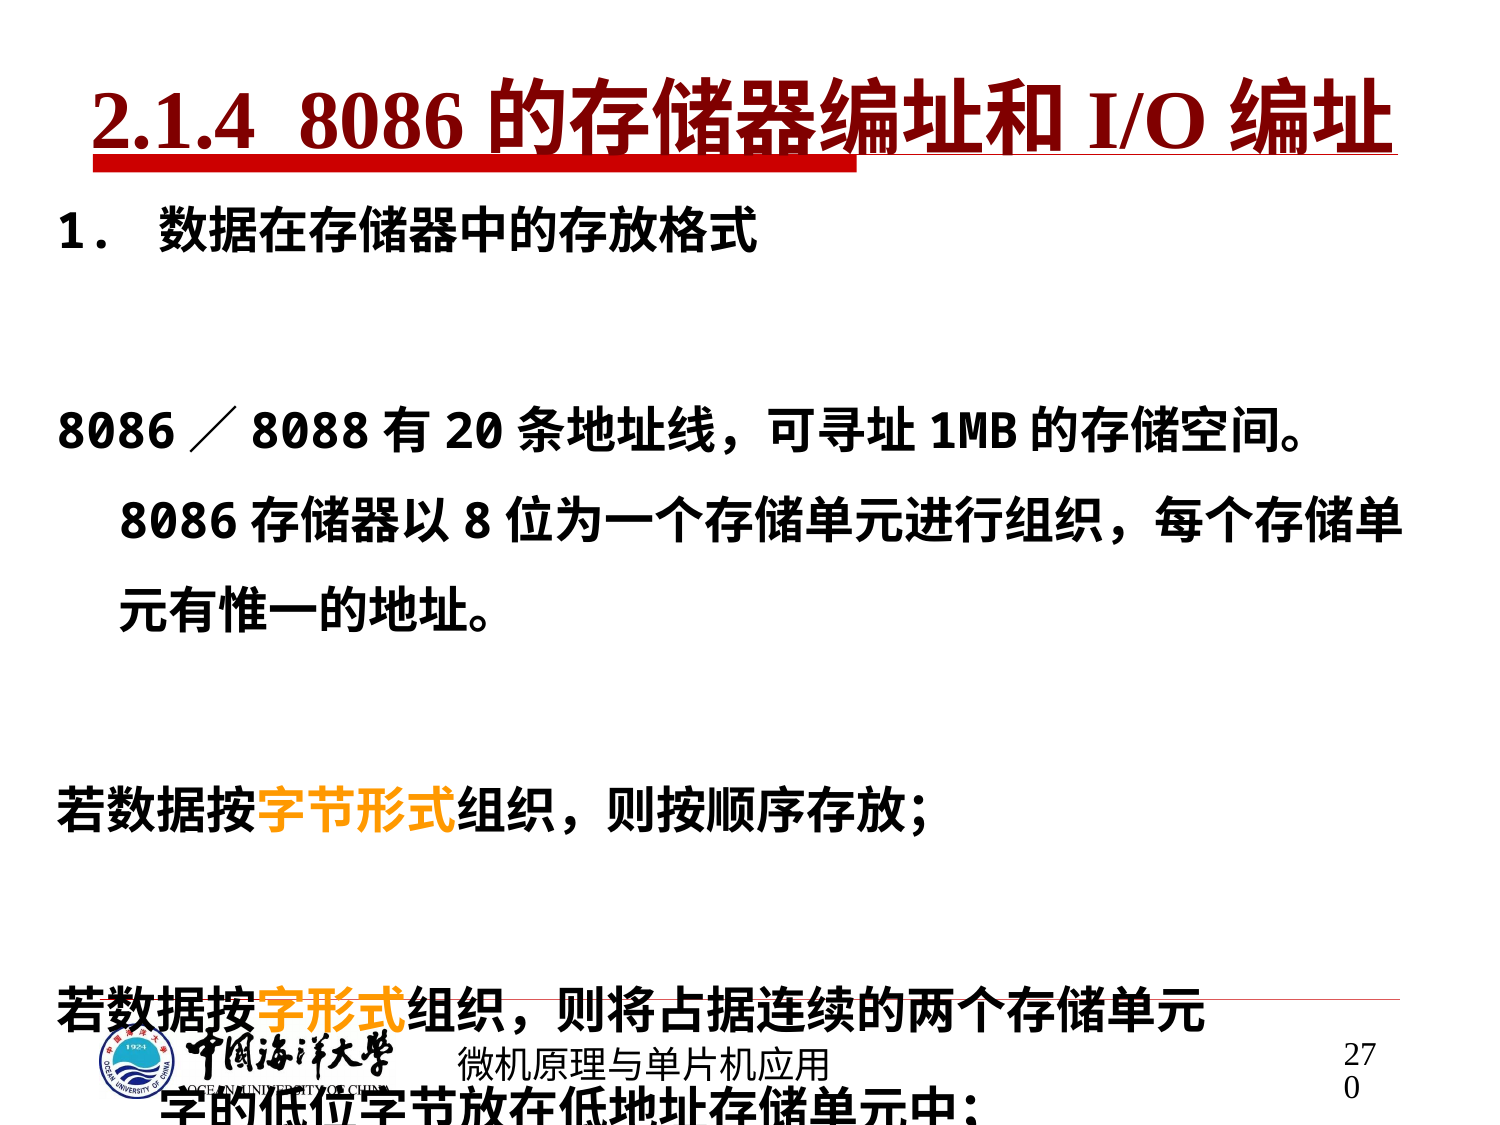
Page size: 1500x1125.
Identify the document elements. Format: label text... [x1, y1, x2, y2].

picture [99, 1017, 396, 1099]
slide_number 270 [1328, 1024, 1407, 1103]
title 2.1.4 8086的存储器编址和I/O编址 [75, 45, 1425, 160]
list 1. 数据在存储器中的存放格式 8086／8088有20条地址线，可寻址1MB的存储空间。 8086存储器以8位为一个存储单元进行组织，每个存储单元有惟一的地址。 若数据按字节形式组织，则按顺序存放； 若数据按字形式组织，则将占据连续的两个存储单元 字的低位字节放在低地址存储单元中； 字的高位字节放在高地址存储单元中。 [41, 160, 1425, 1005]
